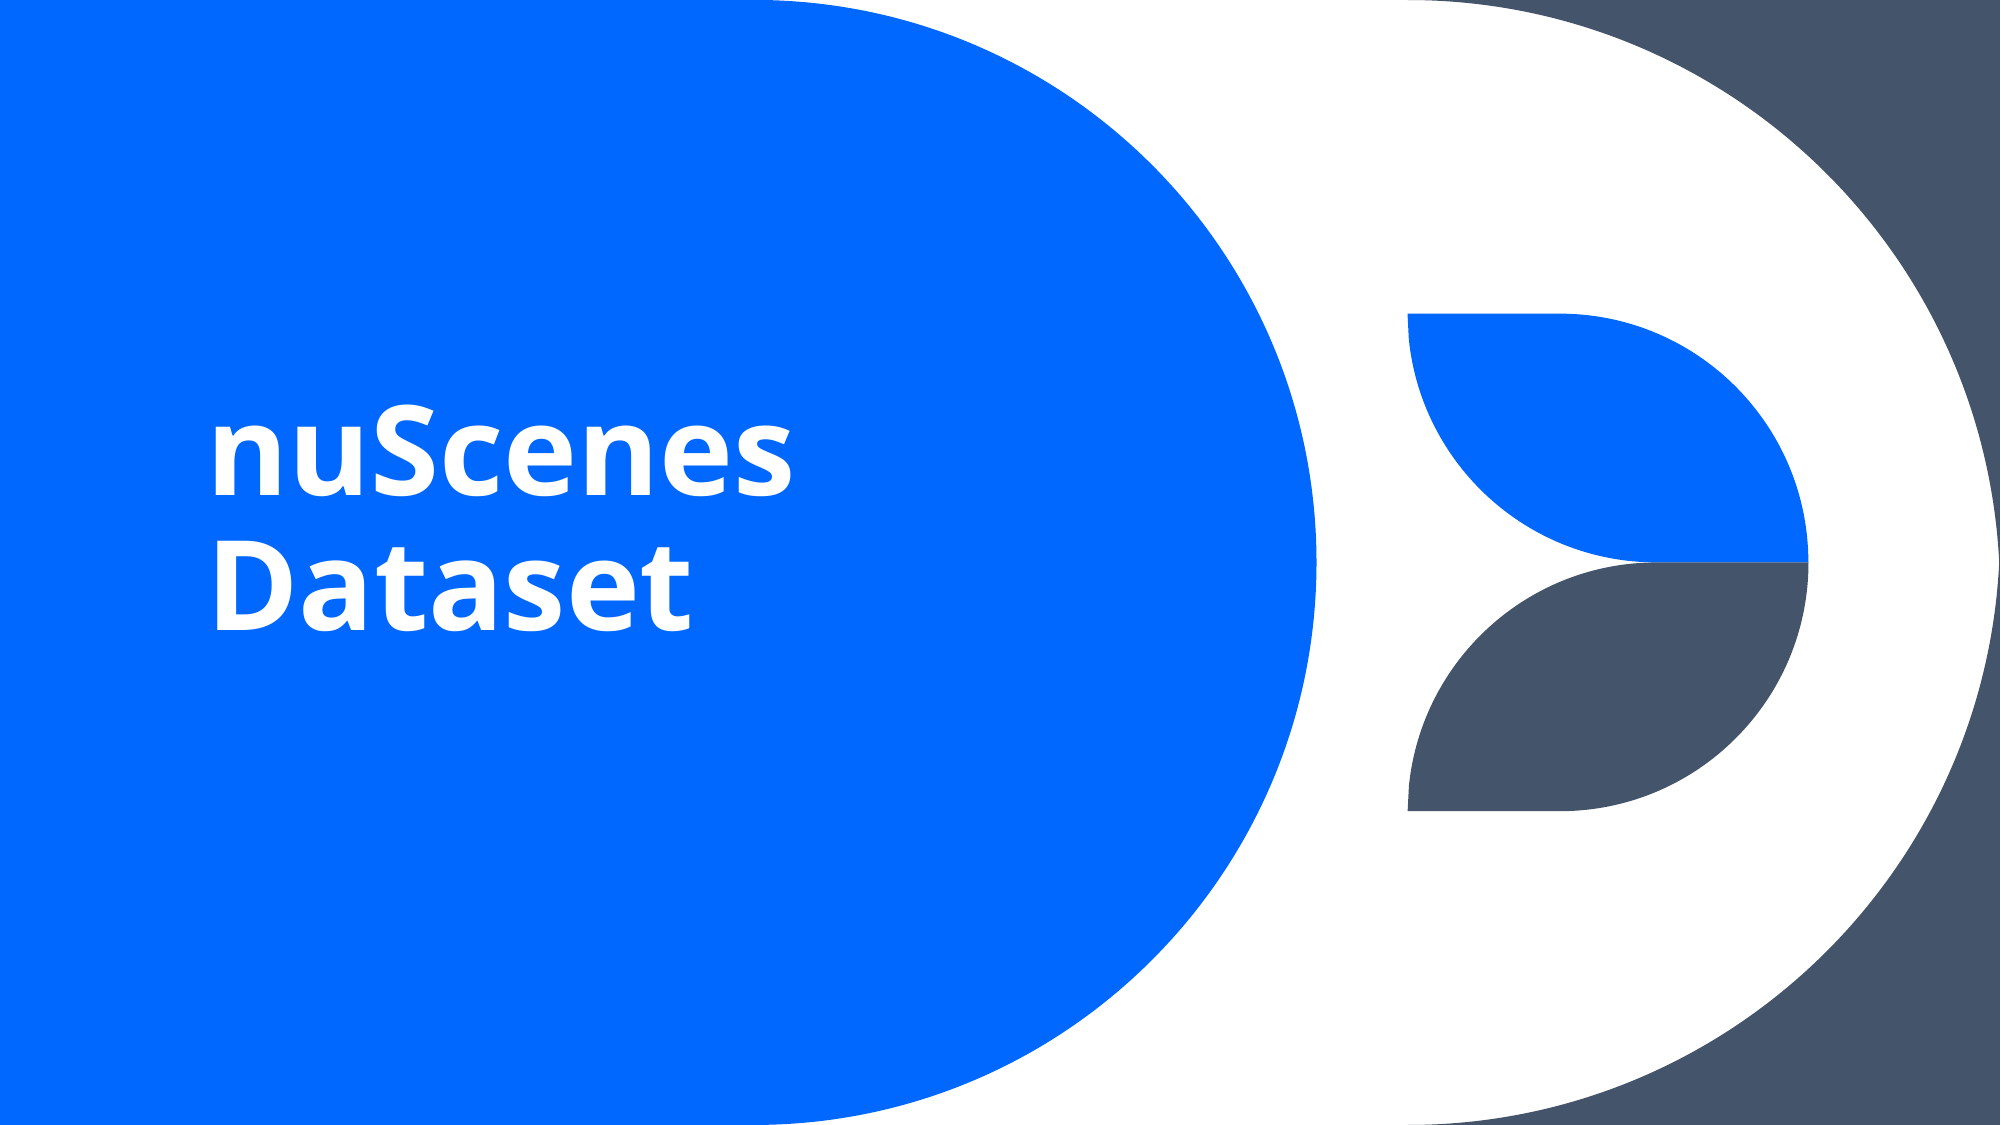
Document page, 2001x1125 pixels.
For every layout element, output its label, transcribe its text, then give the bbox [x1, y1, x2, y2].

title nuScenes Dataset [191, 128, 1217, 665]
